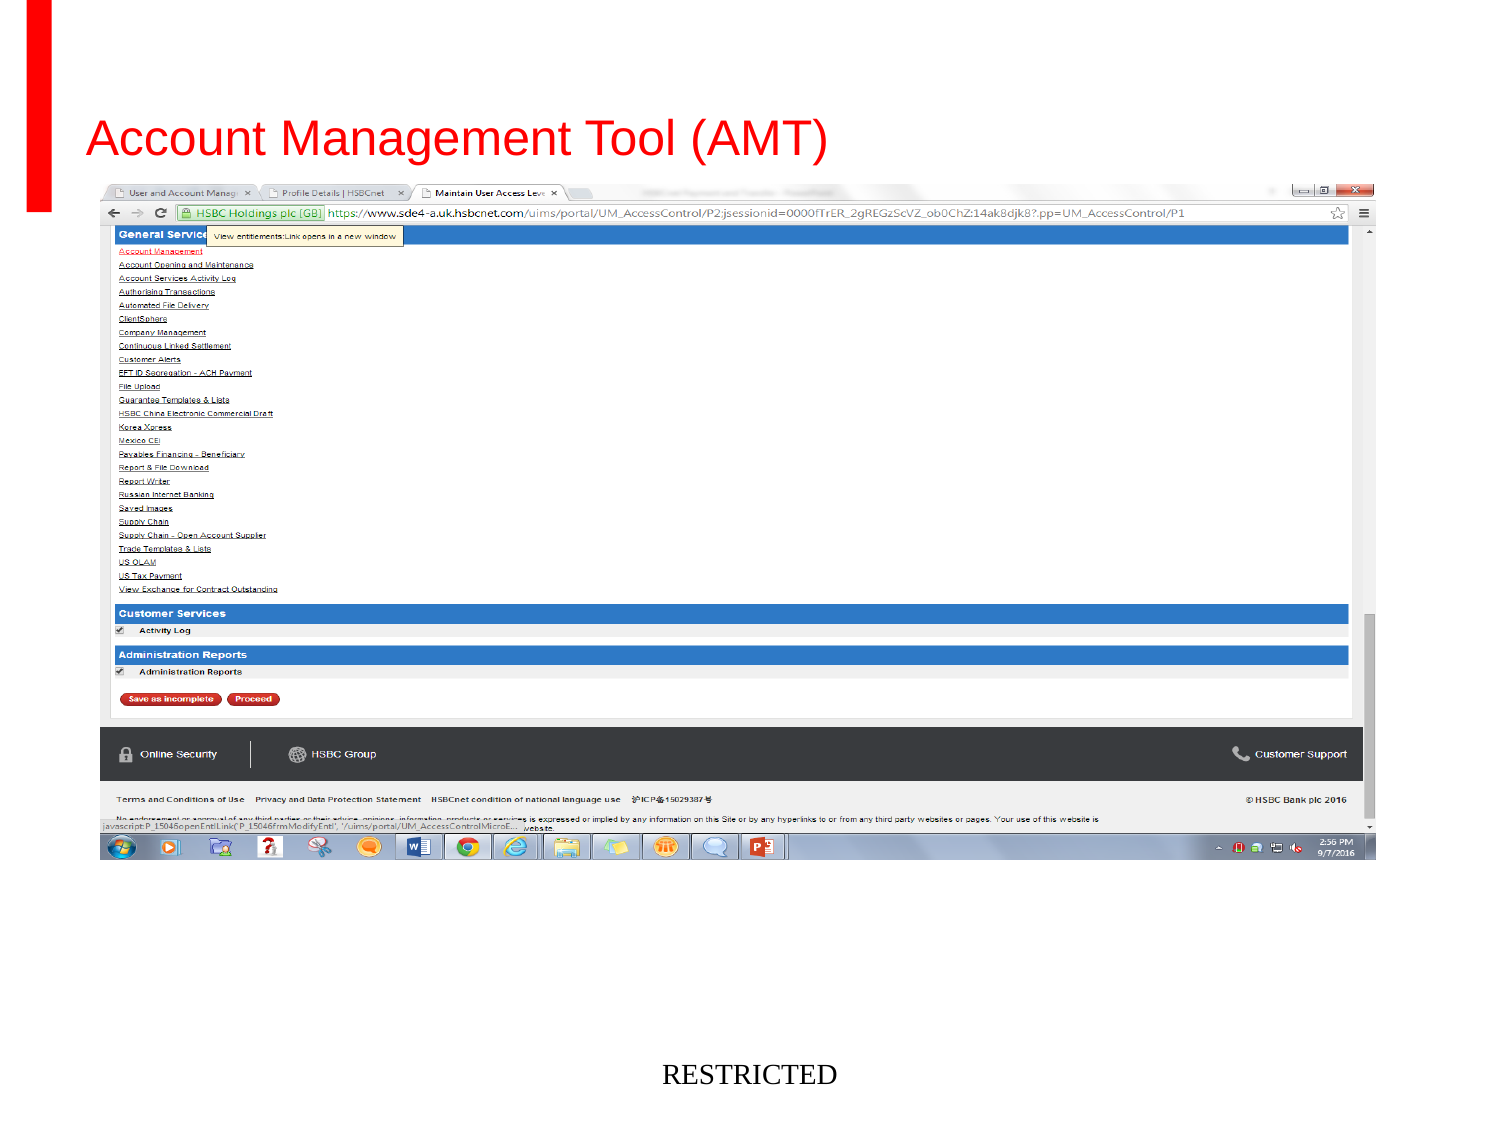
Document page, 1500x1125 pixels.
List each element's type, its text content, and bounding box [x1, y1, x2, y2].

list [100, 184, 1377, 860]
footer RESTRICTED [512, 1042, 988, 1103]
title Account Management Tool (AMT) [70, 66, 1408, 204]
